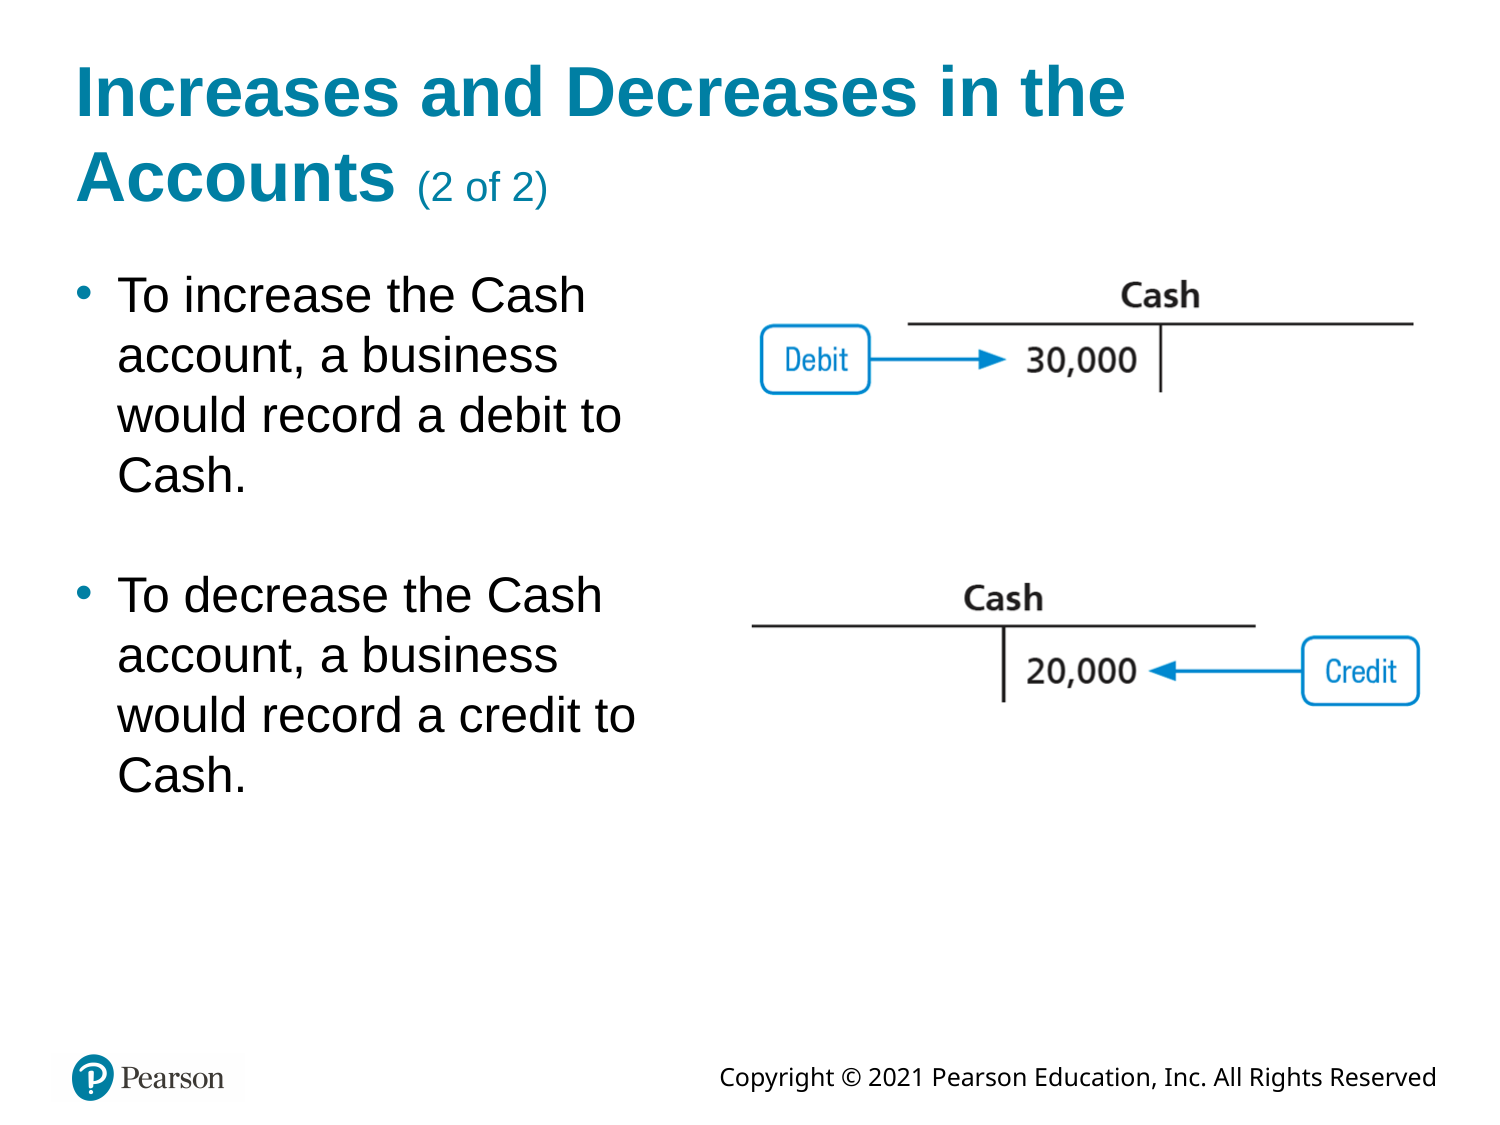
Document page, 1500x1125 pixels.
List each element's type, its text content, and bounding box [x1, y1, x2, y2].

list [749, 271, 1426, 404]
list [749, 574, 1426, 714]
picture [51, 1053, 245, 1102]
list To decrease the Cash account, a business would record a credit to Cash. [75, 562, 688, 838]
list To increase the Cash account, a business would record a debit to Cash. [75, 262, 688, 513]
title Increases and Decreases in the Accounts (2 of 2) [75, 35, 1425, 216]
